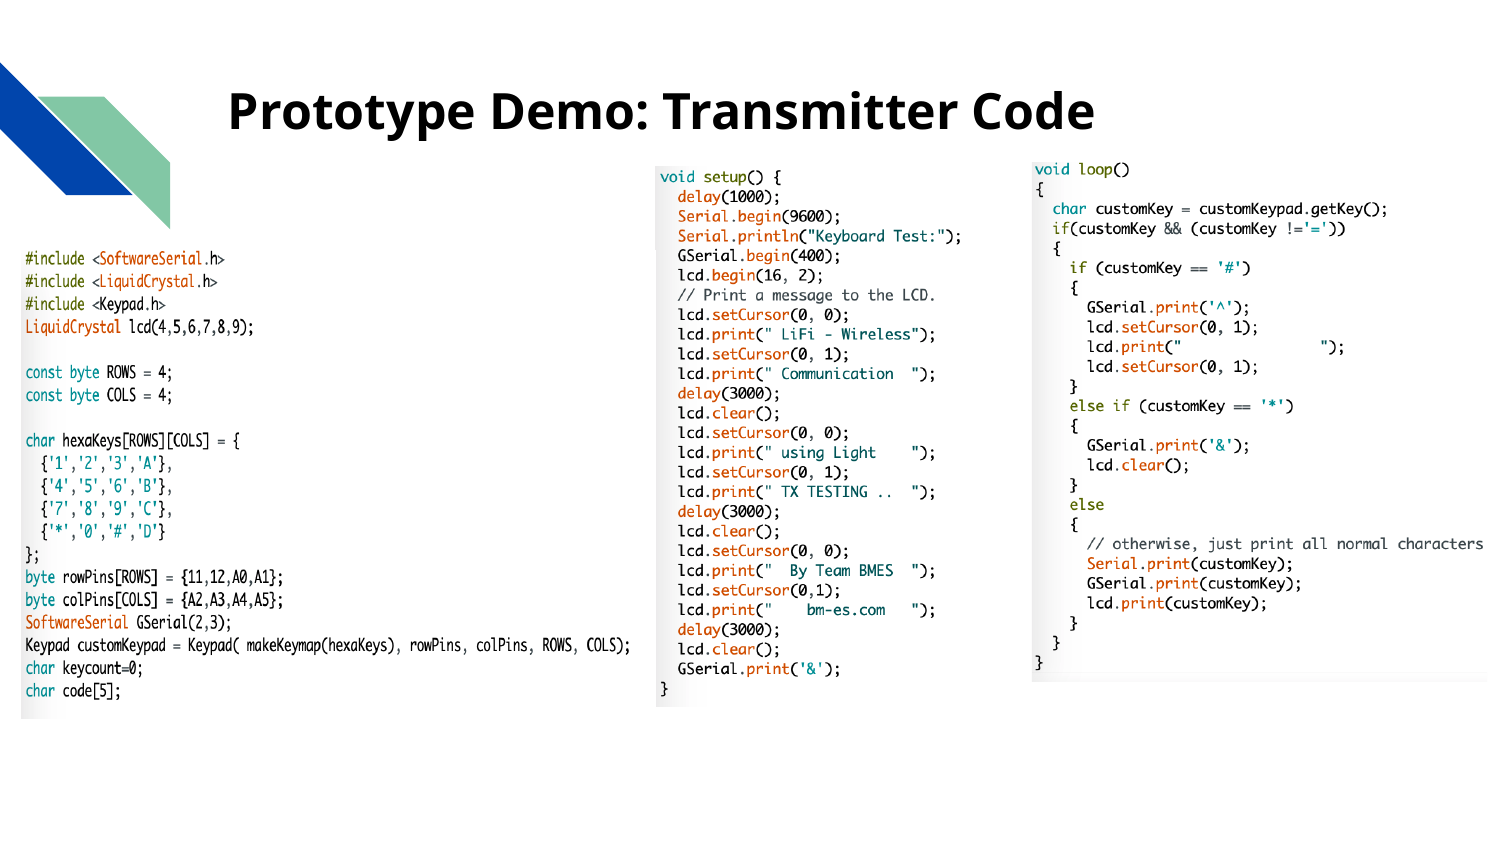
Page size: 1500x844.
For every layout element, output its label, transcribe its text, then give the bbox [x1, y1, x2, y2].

title Prototype Demo: Transmitter Code [212, 64, 1368, 215]
picture [1031, 162, 1488, 682]
picture [21, 166, 1009, 720]
